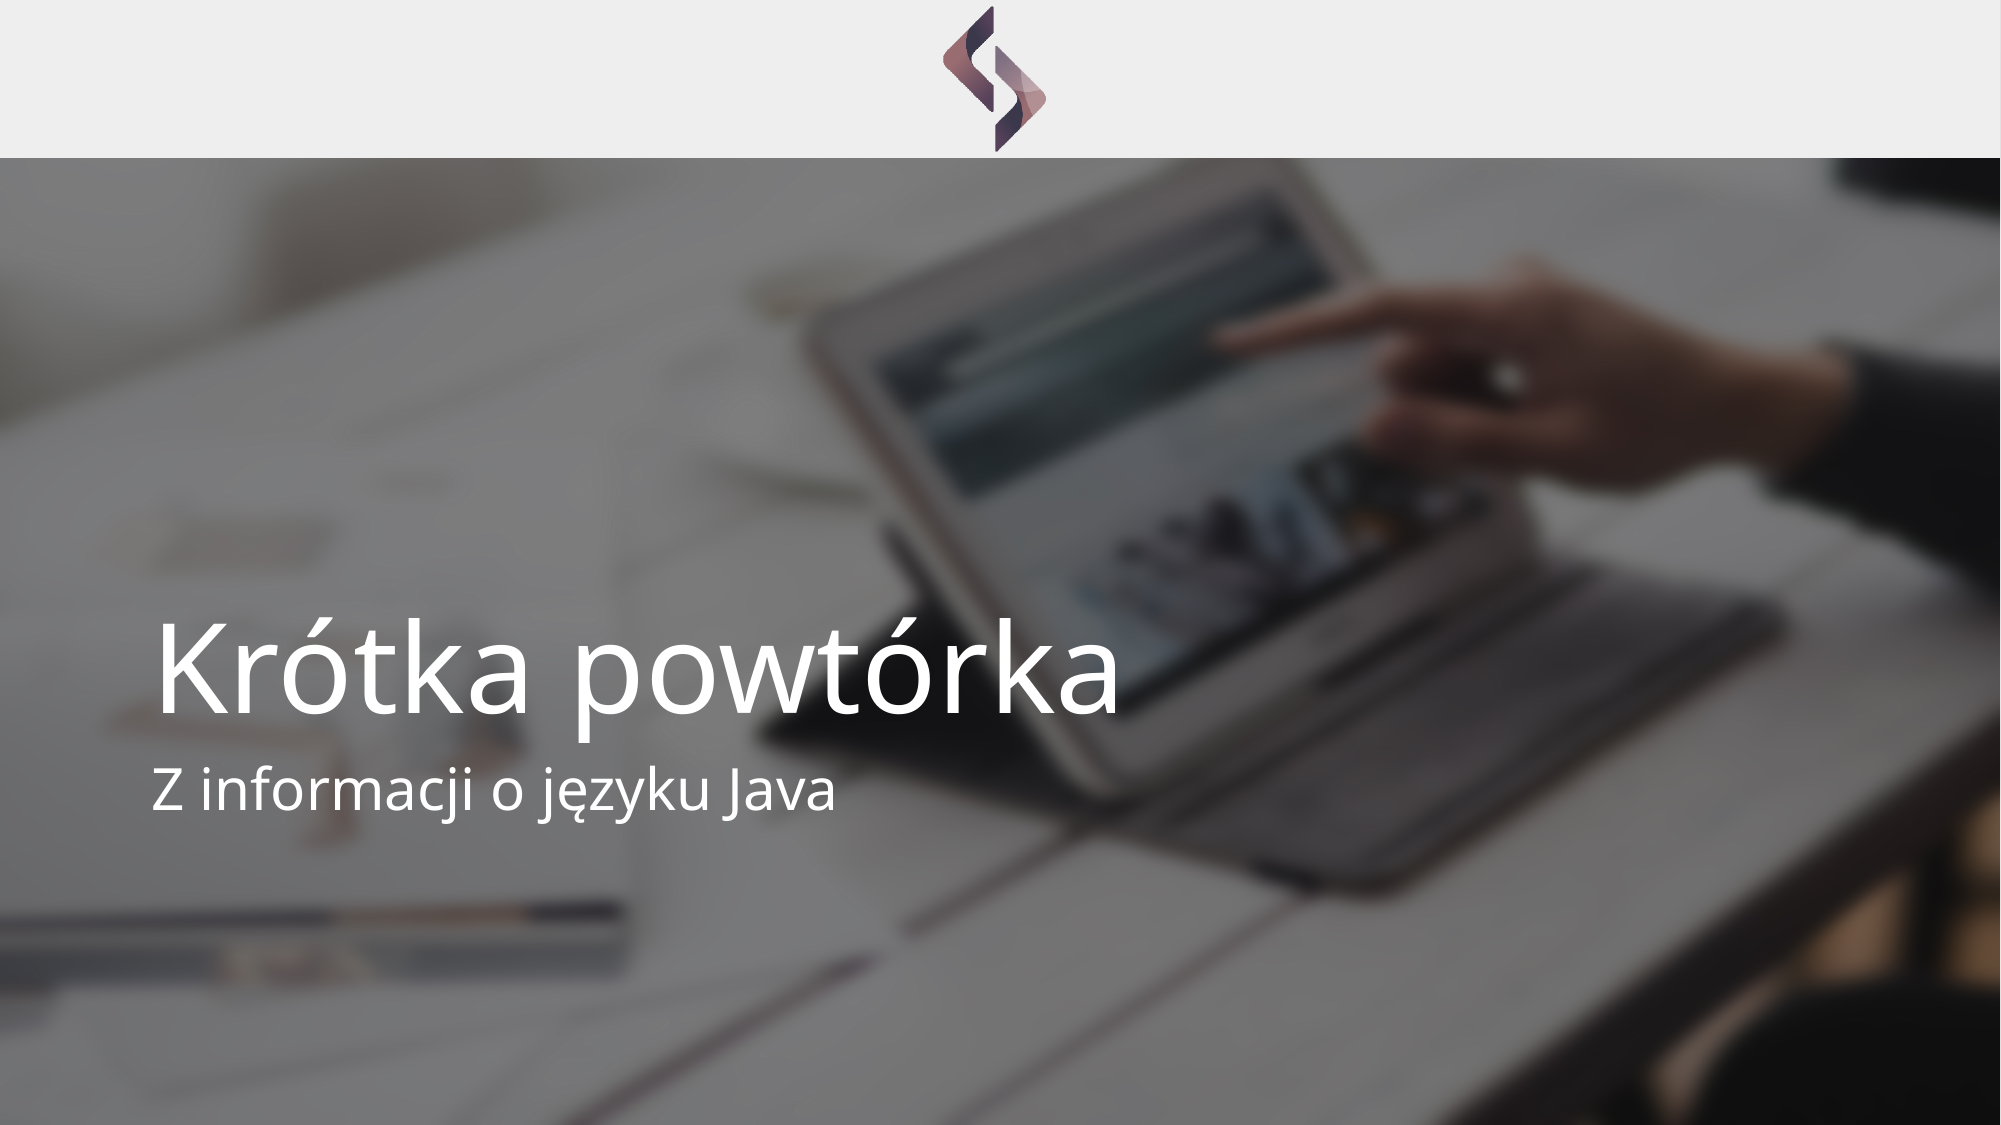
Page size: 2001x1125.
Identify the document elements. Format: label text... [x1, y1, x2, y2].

list Z informacji o języku Java [136, 752, 1862, 999]
picture [0, 0, 2001, 1125]
title Krótka powtórka [136, 280, 1862, 749]
